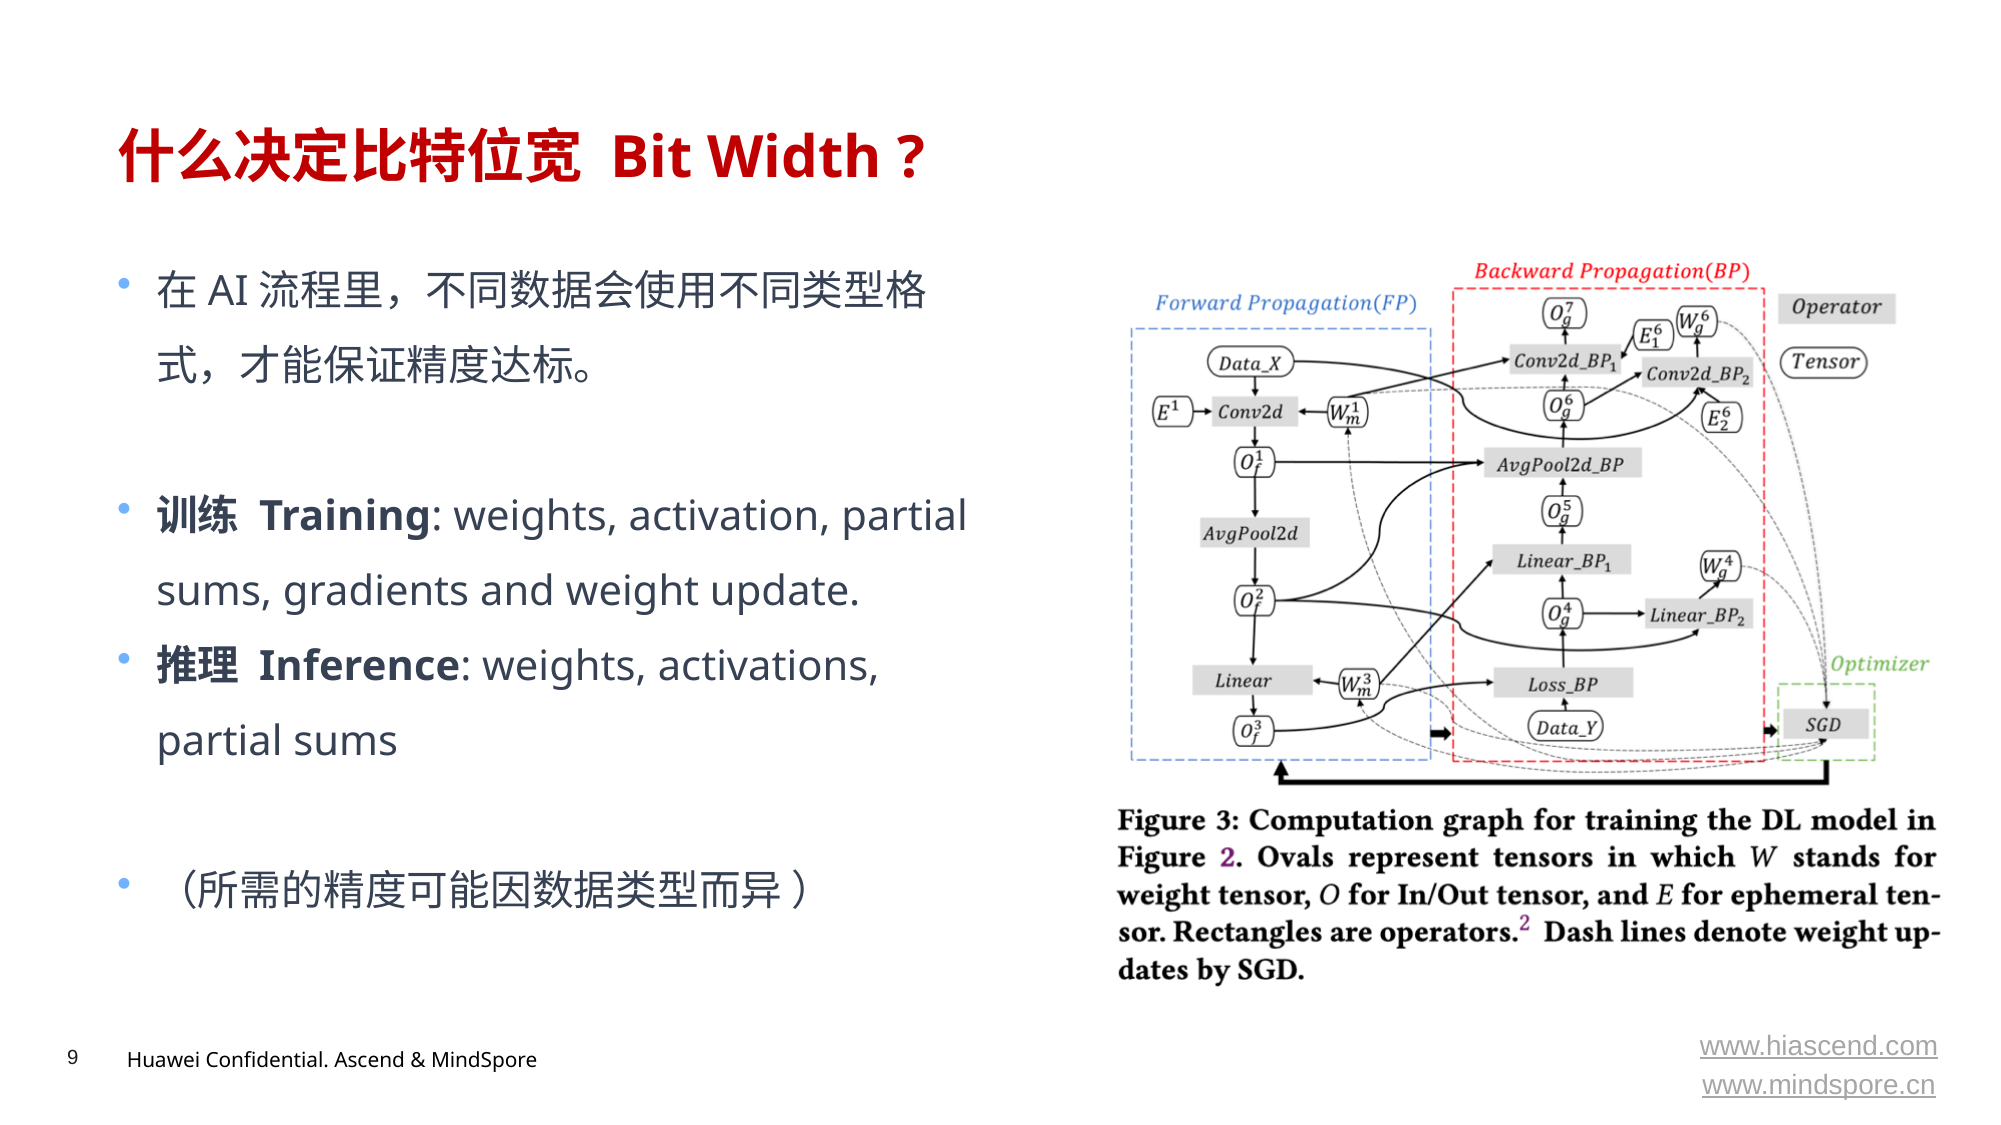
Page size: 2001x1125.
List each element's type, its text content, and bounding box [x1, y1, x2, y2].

picture [1080, 234, 2001, 1014]
list 在AI流程里，不同数据会使用不同类型格式，才能保证精度达标。 训练 Training: weights, activation, partial sums, gradients and weight update. 推理 Inference: weights, activations, partial sums （所需的精度可能因数据类型而异 ） [102, 231, 1023, 988]
title 什么决定比特位宽 Bit Width ? [102, 111, 1901, 209]
